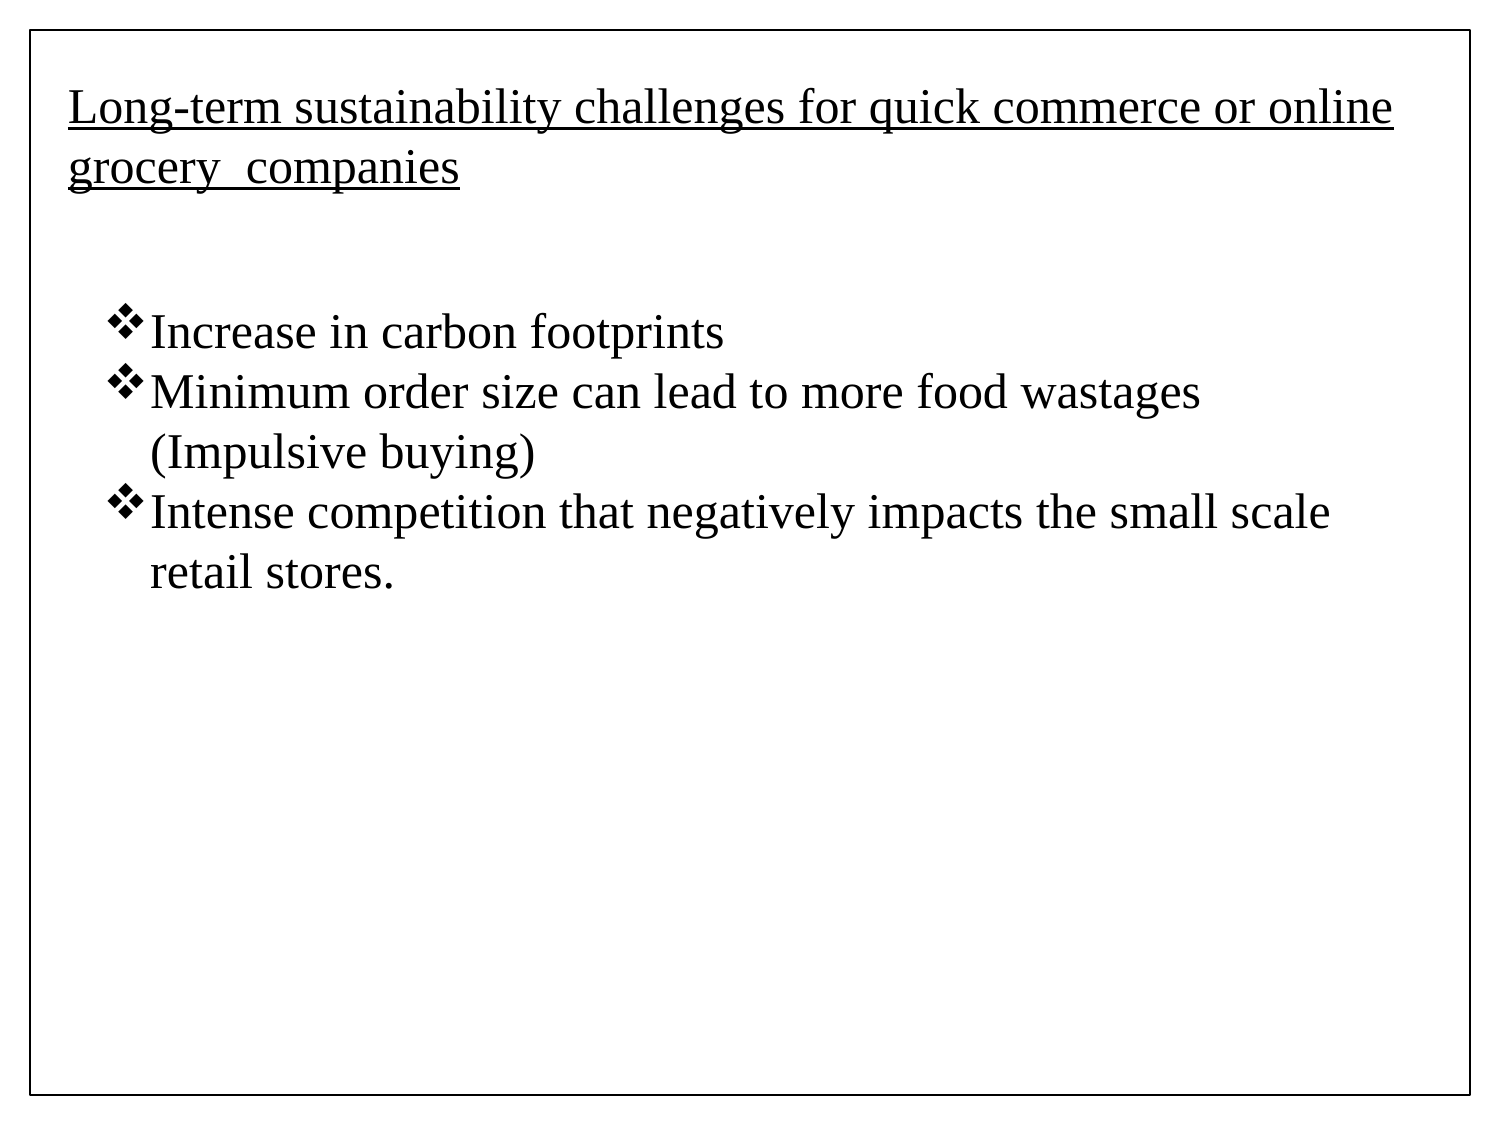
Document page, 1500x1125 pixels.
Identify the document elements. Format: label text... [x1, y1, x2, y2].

text_box Increase in carbon footprints Minimum order size can lead to more food wastages (Impulsive buying) Intense competition that negatively impacts the small scale retail stores. [88, 290, 1424, 606]
text_box Long-term sustainability challenges for quick commerce or online grocery companies [53, 66, 1424, 202]
